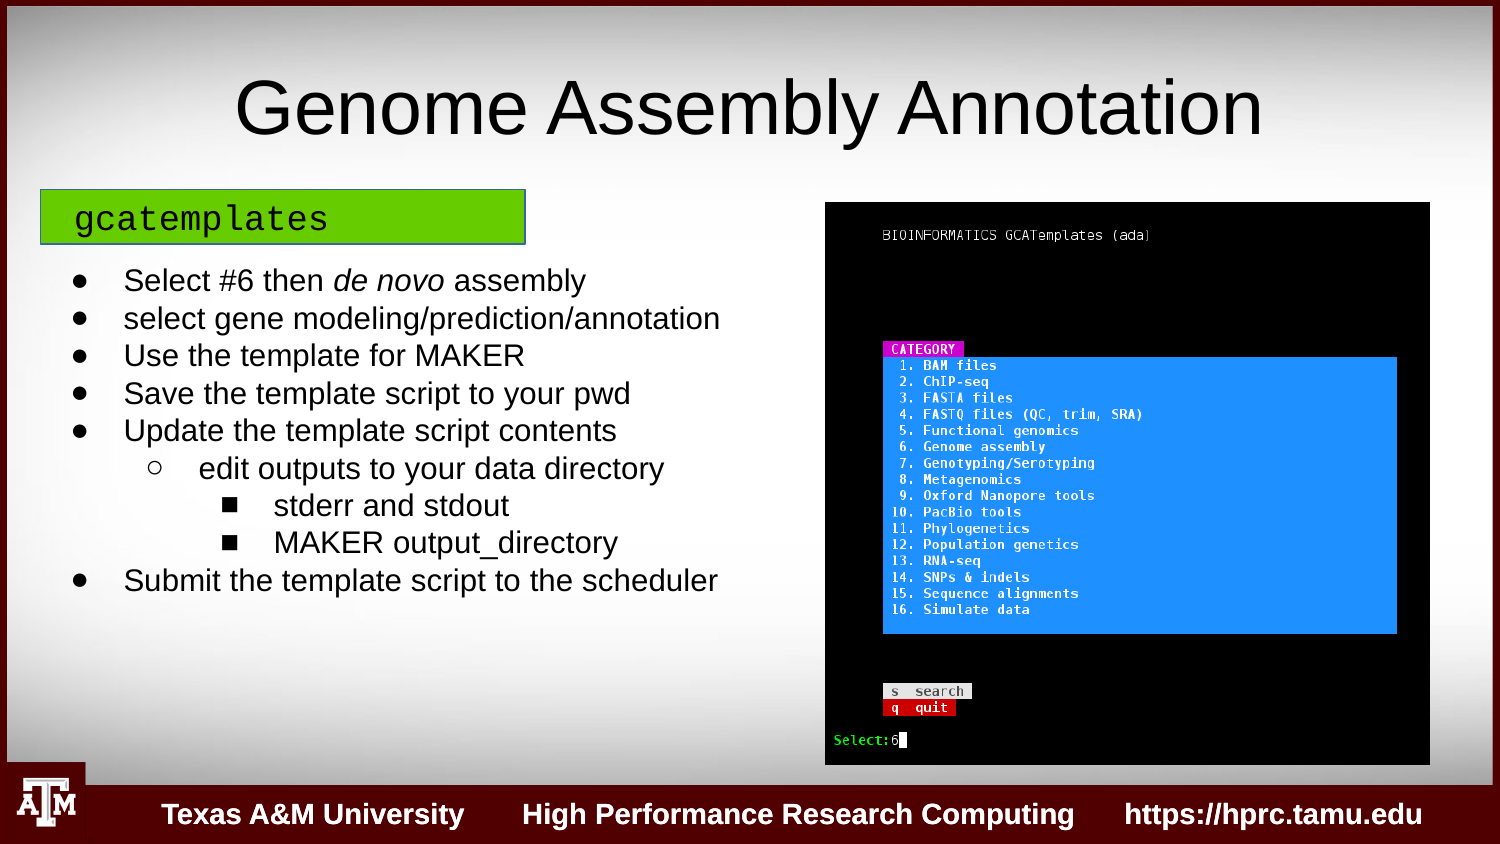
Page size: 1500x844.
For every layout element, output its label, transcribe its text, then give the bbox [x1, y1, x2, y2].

text_box gcatemplates [40, 189, 525, 244]
text_box Select #6 then de novo assembly select gene modeling/prediction/annotation Use the template for MAKER Save the template script to your pwd Update the template script contents edit outputs to your data directory stderr and stdout MAKER output_directory Submit the template script to the scheduler [36, 254, 776, 758]
picture [0, 6, 1493, 844]
text_box Genome Assembly Annotation [74, 30, 1425, 178]
